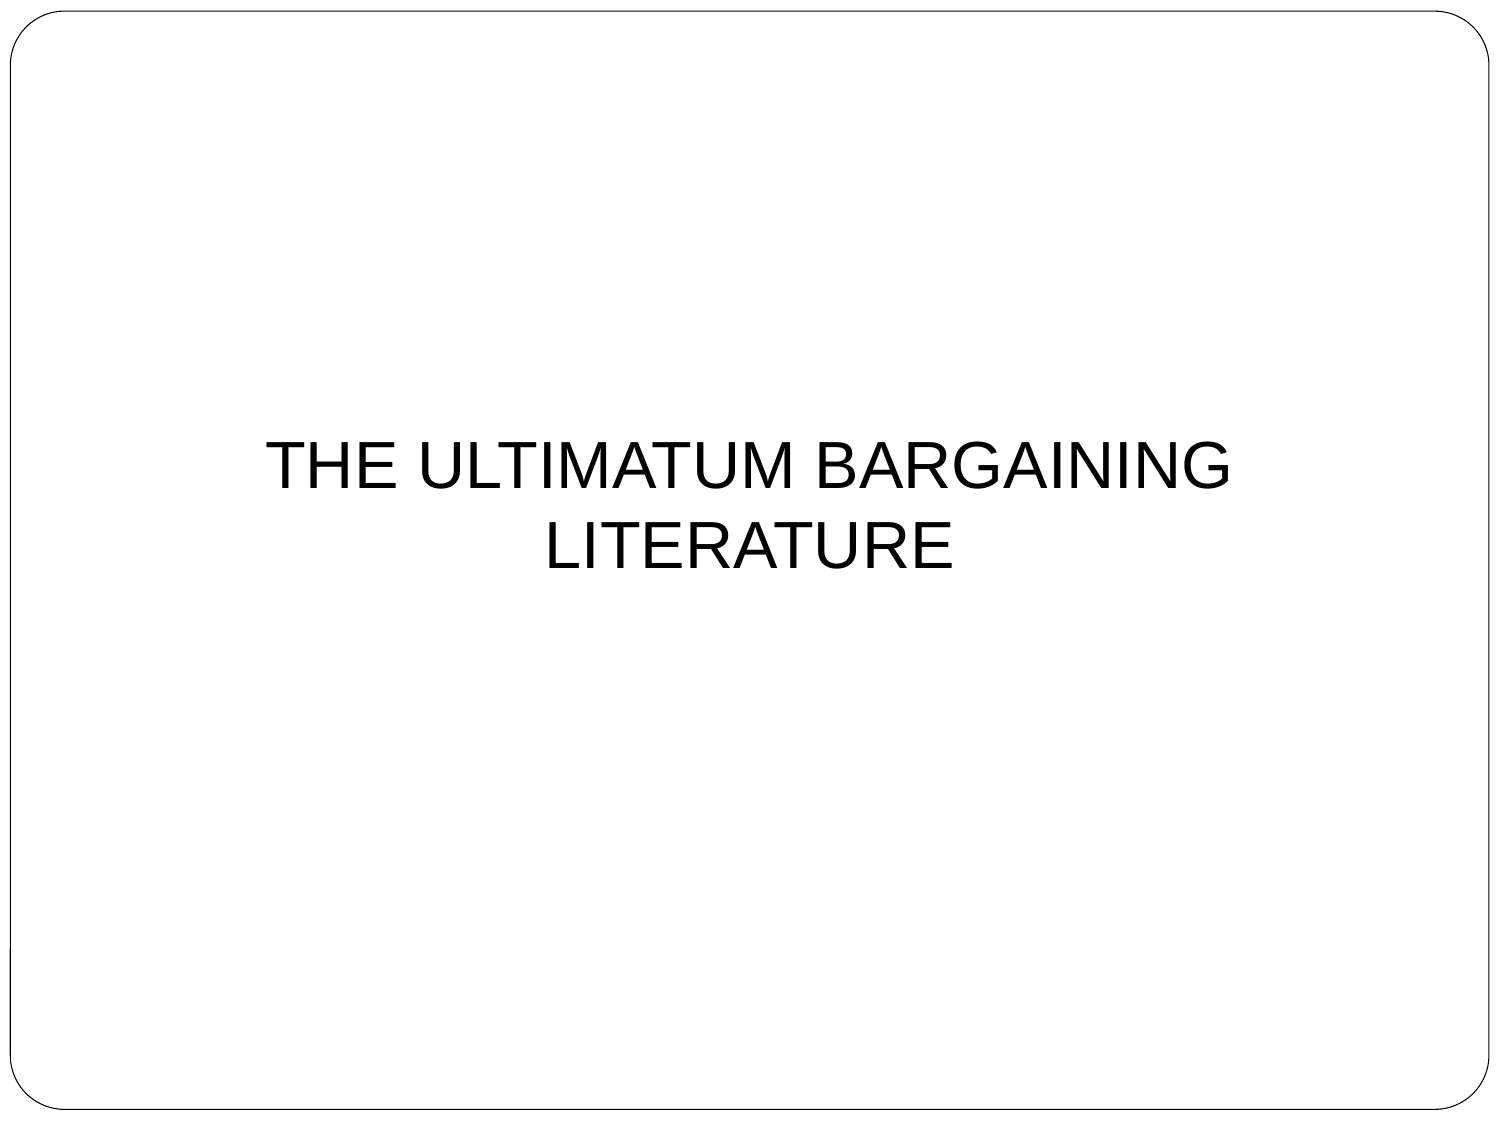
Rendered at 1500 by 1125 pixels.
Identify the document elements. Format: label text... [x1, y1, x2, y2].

title THE ULTIMATUM BARGAINING LITERATURE [112, 349, 1388, 591]
